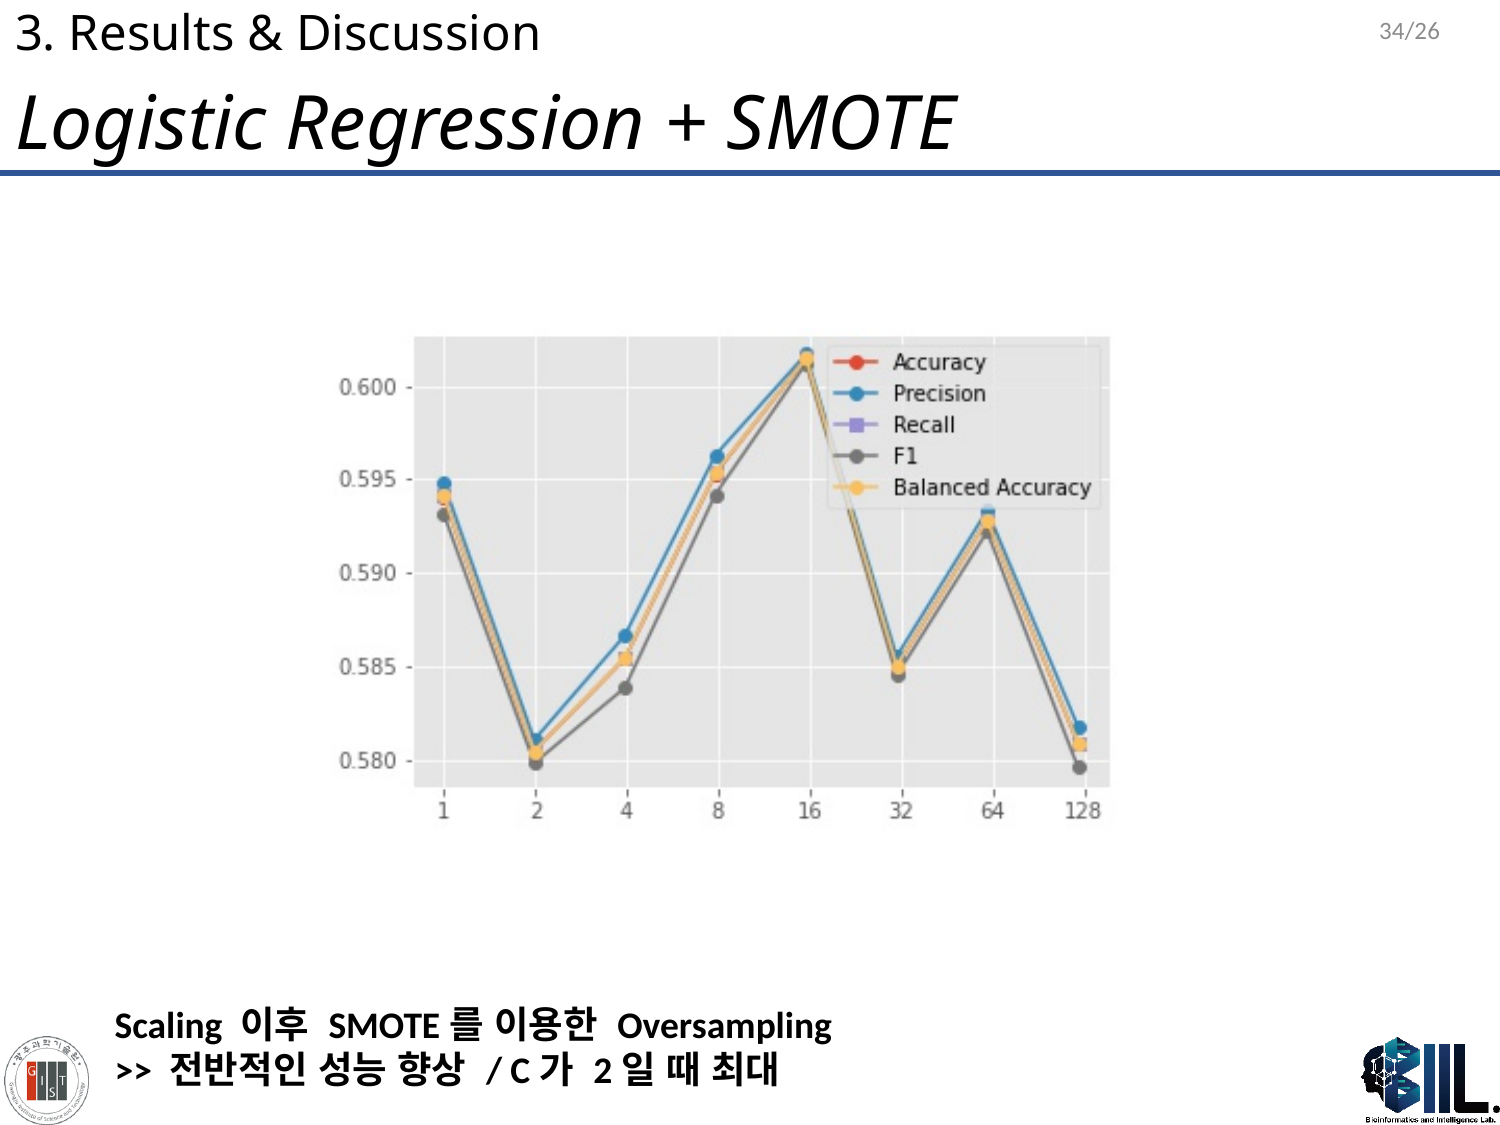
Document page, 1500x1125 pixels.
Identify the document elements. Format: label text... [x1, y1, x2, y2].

picture [299, 262, 1200, 863]
picture [1361, 1099, 1500, 1125]
text_box Logistic Regression + SMOTE [0, 176, 1500, 183]
picture [4, 1036, 89, 1125]
text_box Scaling 이후 SMOTE를 이용한 Oversampling >> 전반적인 성능 향상 / C가 2일 때 최대 [99, 993, 1500, 1099]
text_box Logistic Regression + SMOTE [0, 68, 1500, 170]
slide_number 34/26 [1117, 0, 1455, 60]
title 3. Results & Discussion [0, 0, 602, 68]
